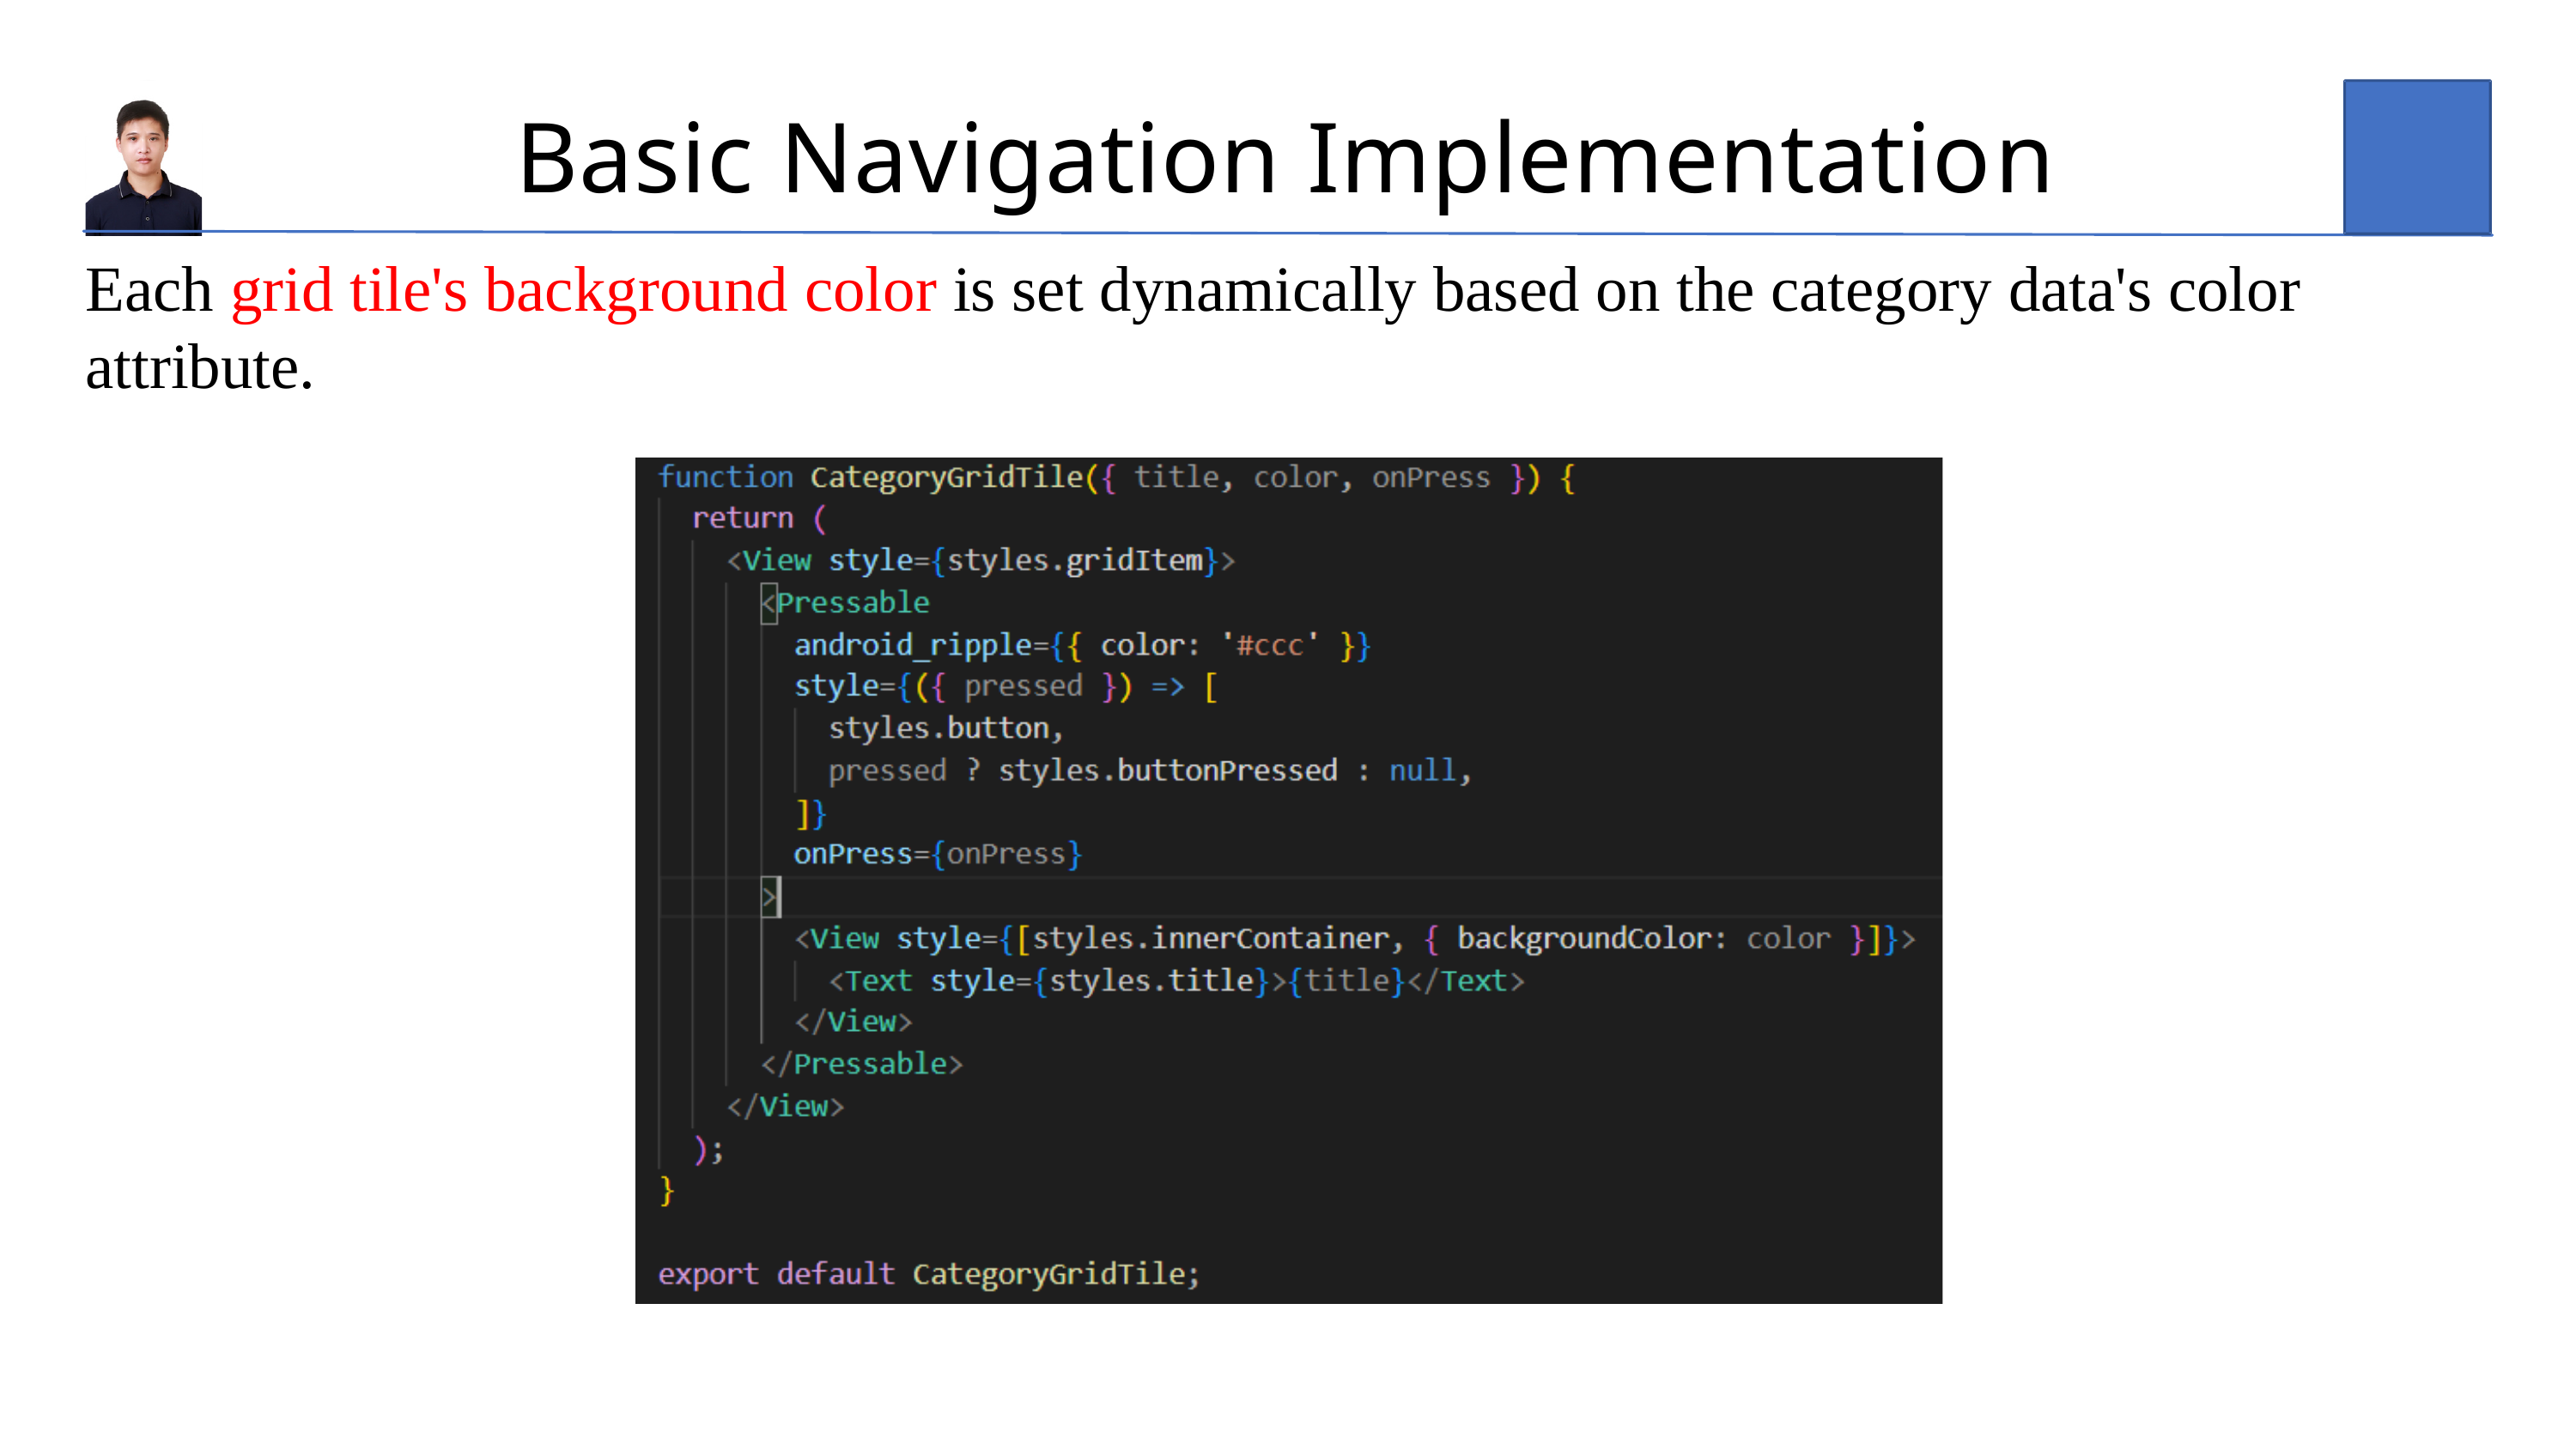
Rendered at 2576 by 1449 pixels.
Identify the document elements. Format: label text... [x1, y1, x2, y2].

text_box Basic Navigation Implementatio﻿n [240, 96, 2330, 213]
text_box [635, 458, 1943, 1304]
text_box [2342, 79, 2493, 235]
text_box [85, 80, 203, 231]
text_box [85, 232, 203, 236]
text_box Each grid tile's background color is set dynamically based on the category data's color attribute. [85, 247, 2493, 403]
